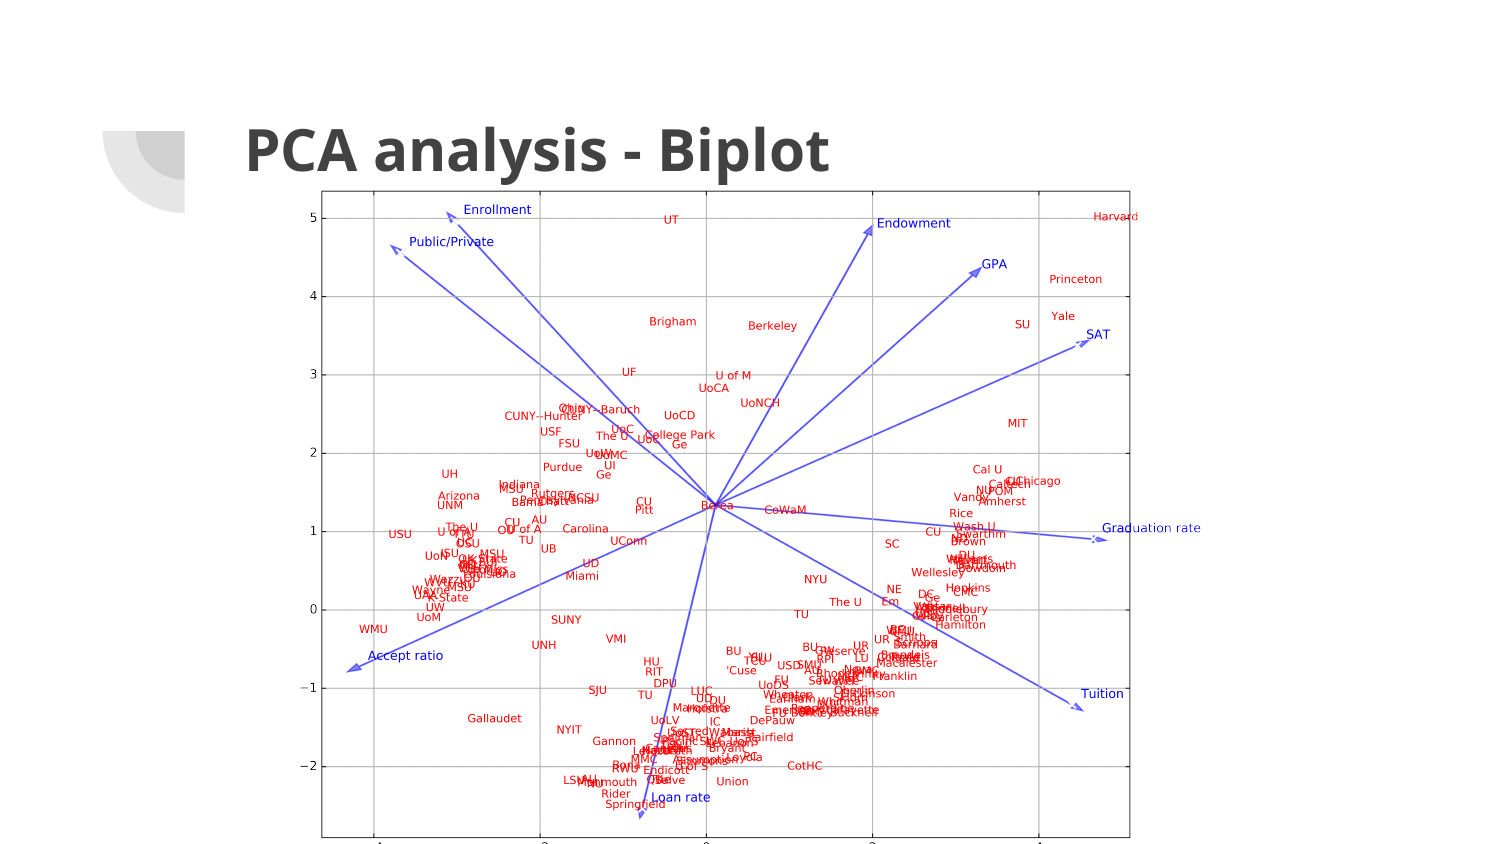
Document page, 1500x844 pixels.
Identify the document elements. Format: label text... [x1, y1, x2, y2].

title PCA analysis - Biplot [213, 98, 1368, 263]
picture [290, 181, 1210, 844]
